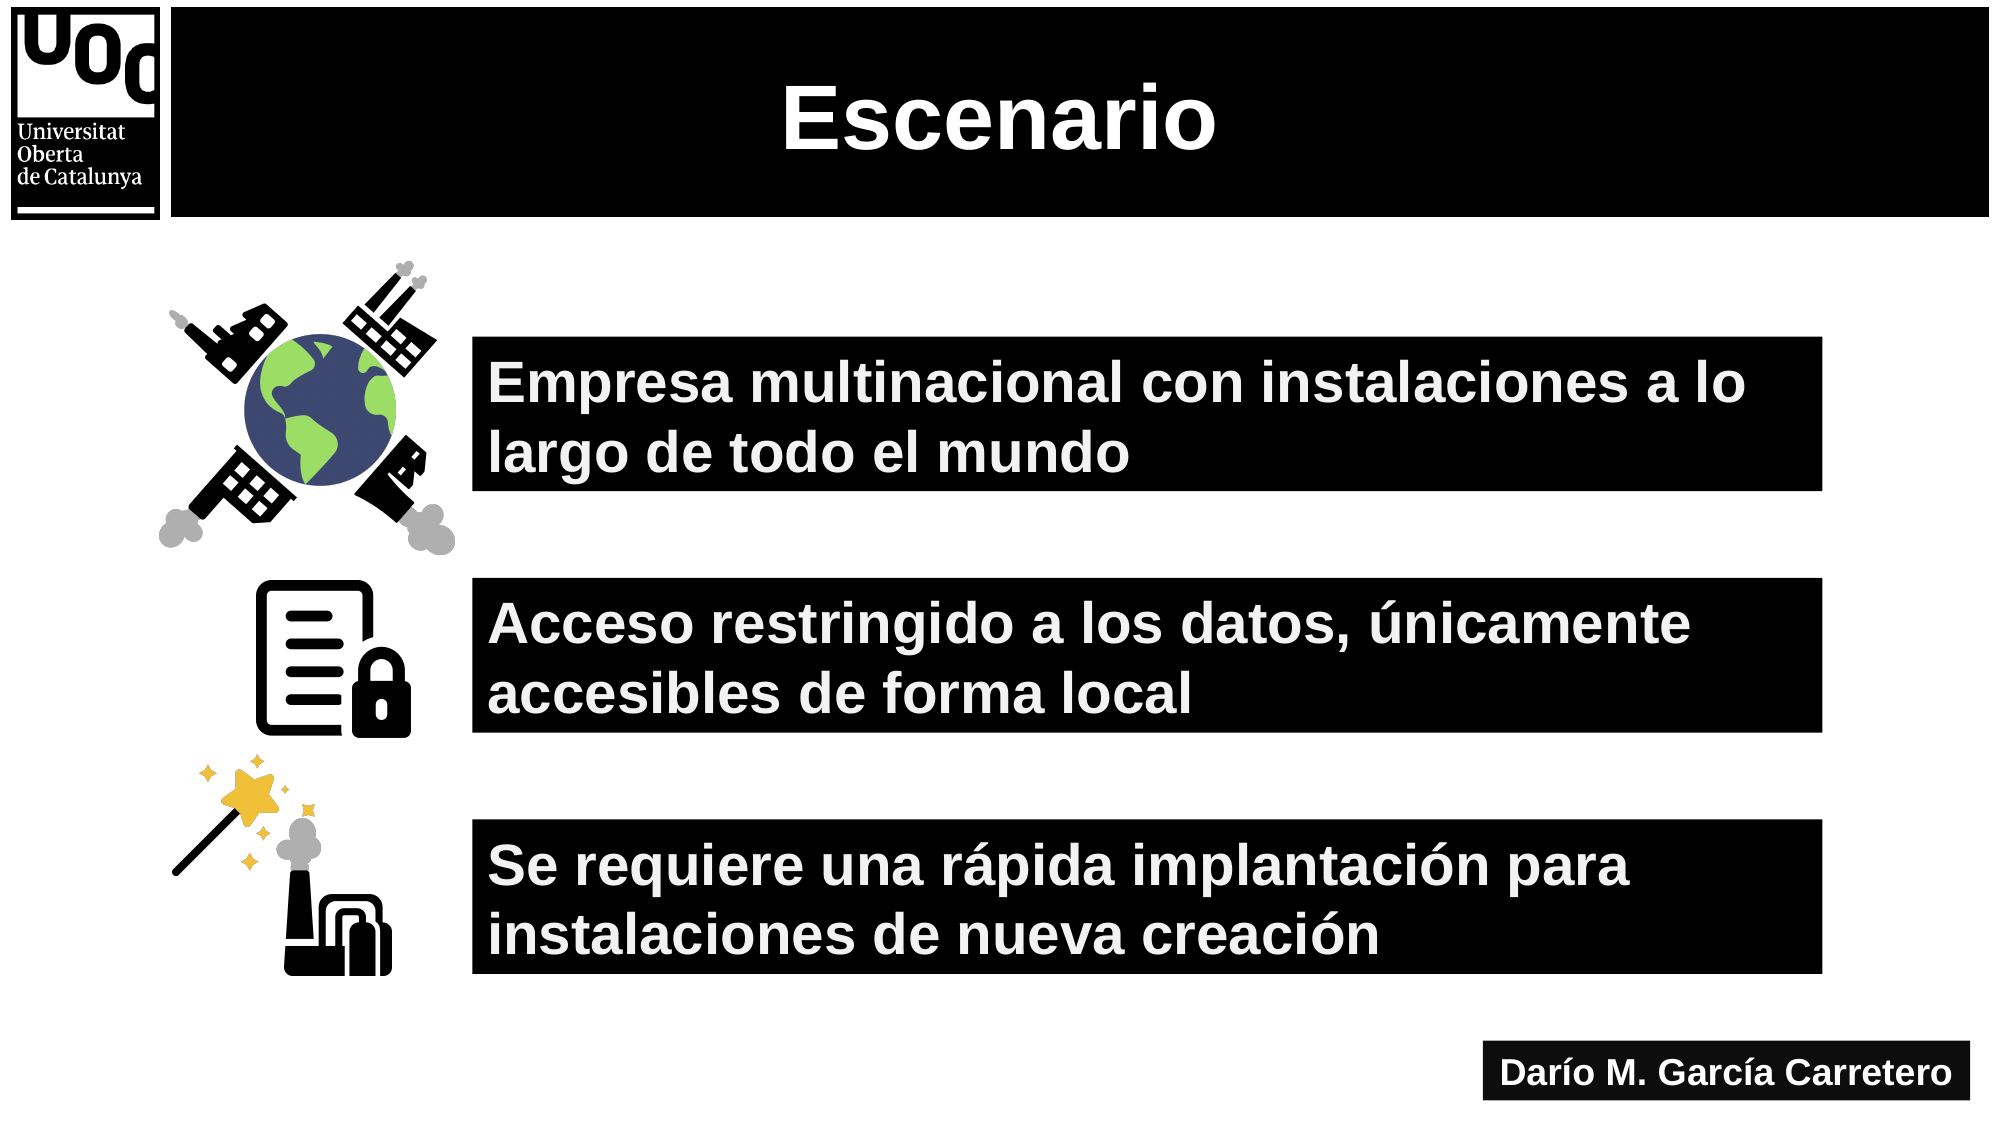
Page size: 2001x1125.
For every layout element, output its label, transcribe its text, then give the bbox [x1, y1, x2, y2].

text_box [171, 7, 1989, 217]
text_box Escenario [160, 50, 1908, 176]
text_box Darío M. García Carretero [1482, 1040, 1971, 1101]
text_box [256, 577, 1823, 738]
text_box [159, 261, 1823, 555]
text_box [172, 754, 1823, 976]
picture [11, 7, 160, 220]
